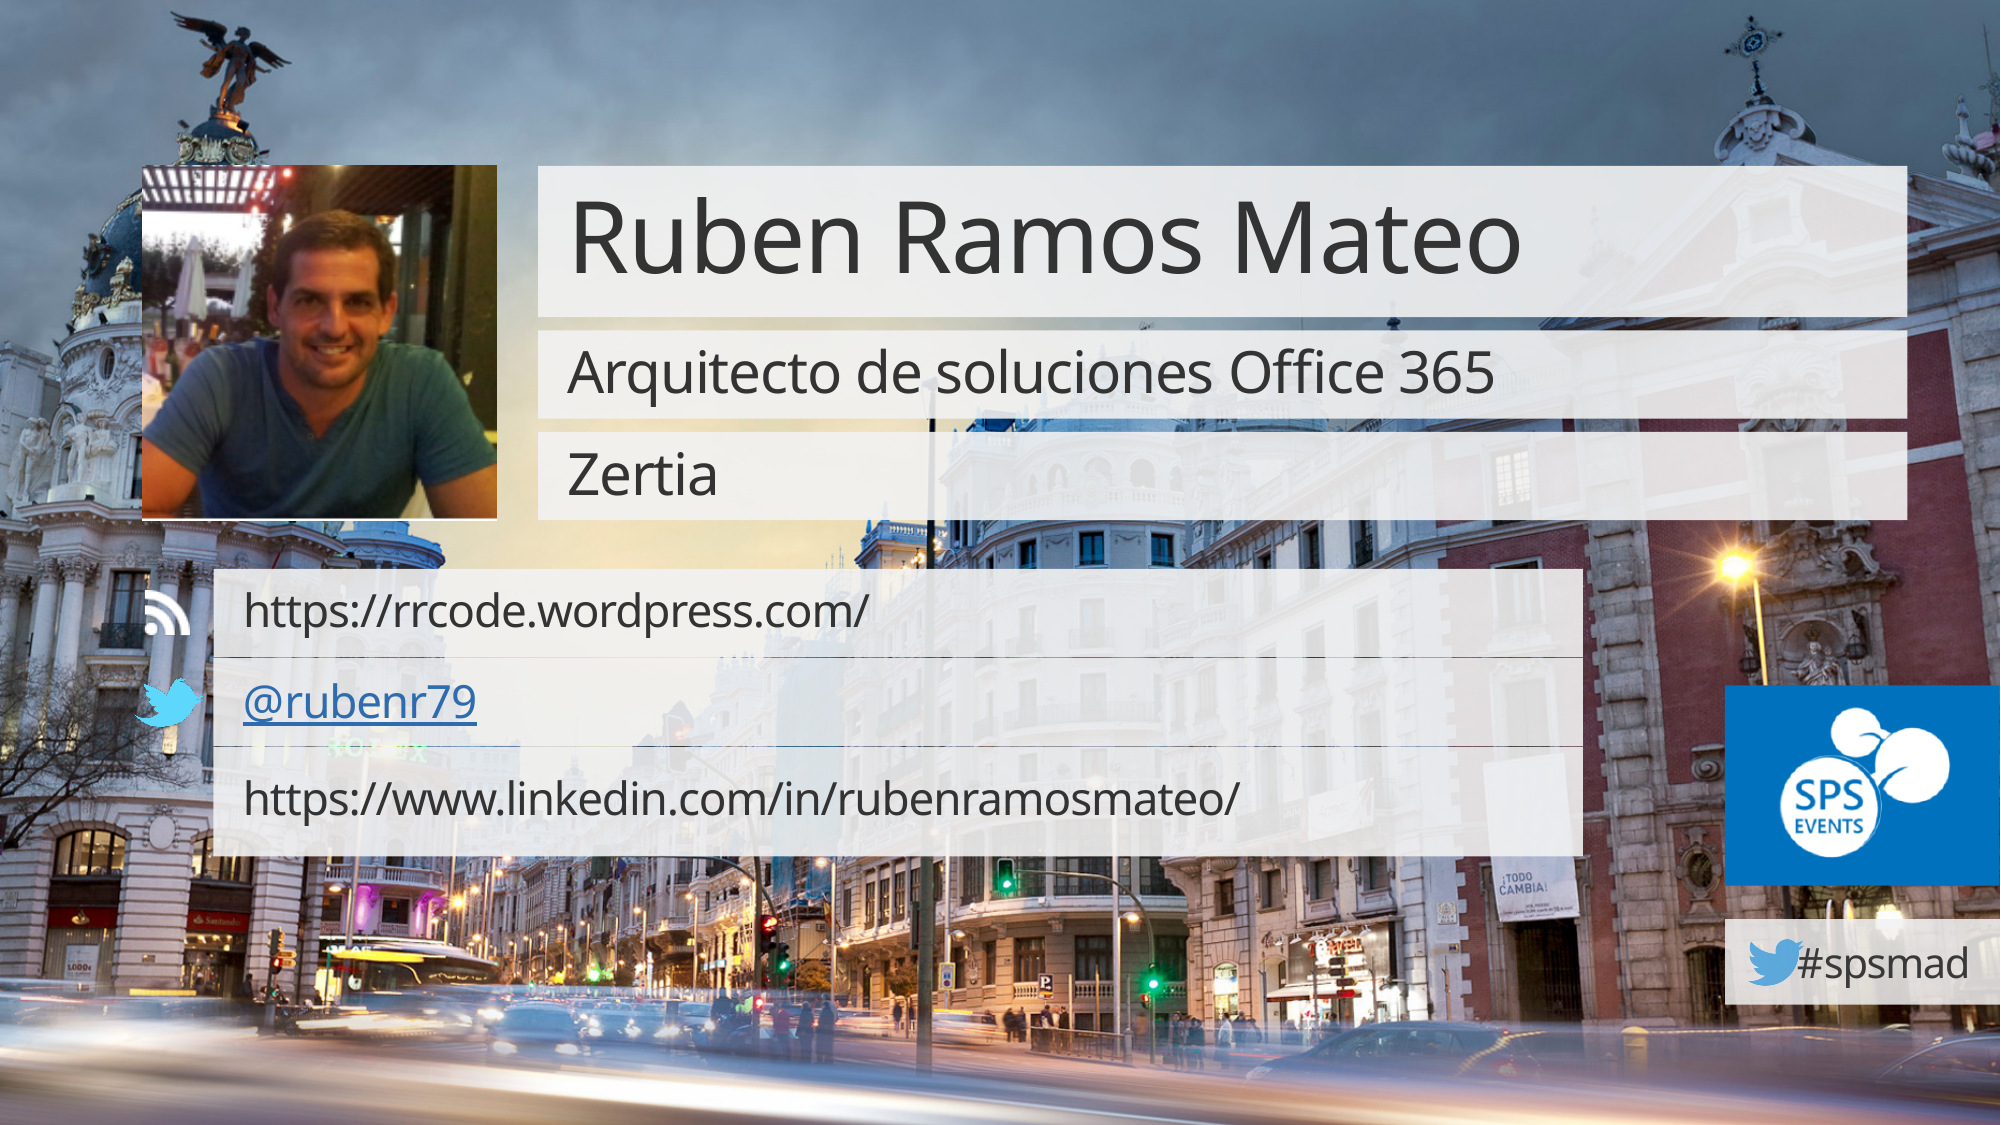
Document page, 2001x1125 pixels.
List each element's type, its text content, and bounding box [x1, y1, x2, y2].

list @rubenr79 [213, 657, 1583, 746]
list Arquitecto de soluciones Office 365 [538, 330, 1908, 419]
picture [1762, 699, 1966, 861]
list https://rrcode.wordpress.com/ [213, 568, 1583, 657]
picture [1747, 939, 1805, 986]
list Ruben Ramos Mateo [538, 165, 1908, 318]
list https://www.linkedin.com/in/rubenramosmateo/ [213, 746, 1583, 857]
list Zertia [538, 431, 1908, 521]
picture [0, 0, 2000, 1125]
